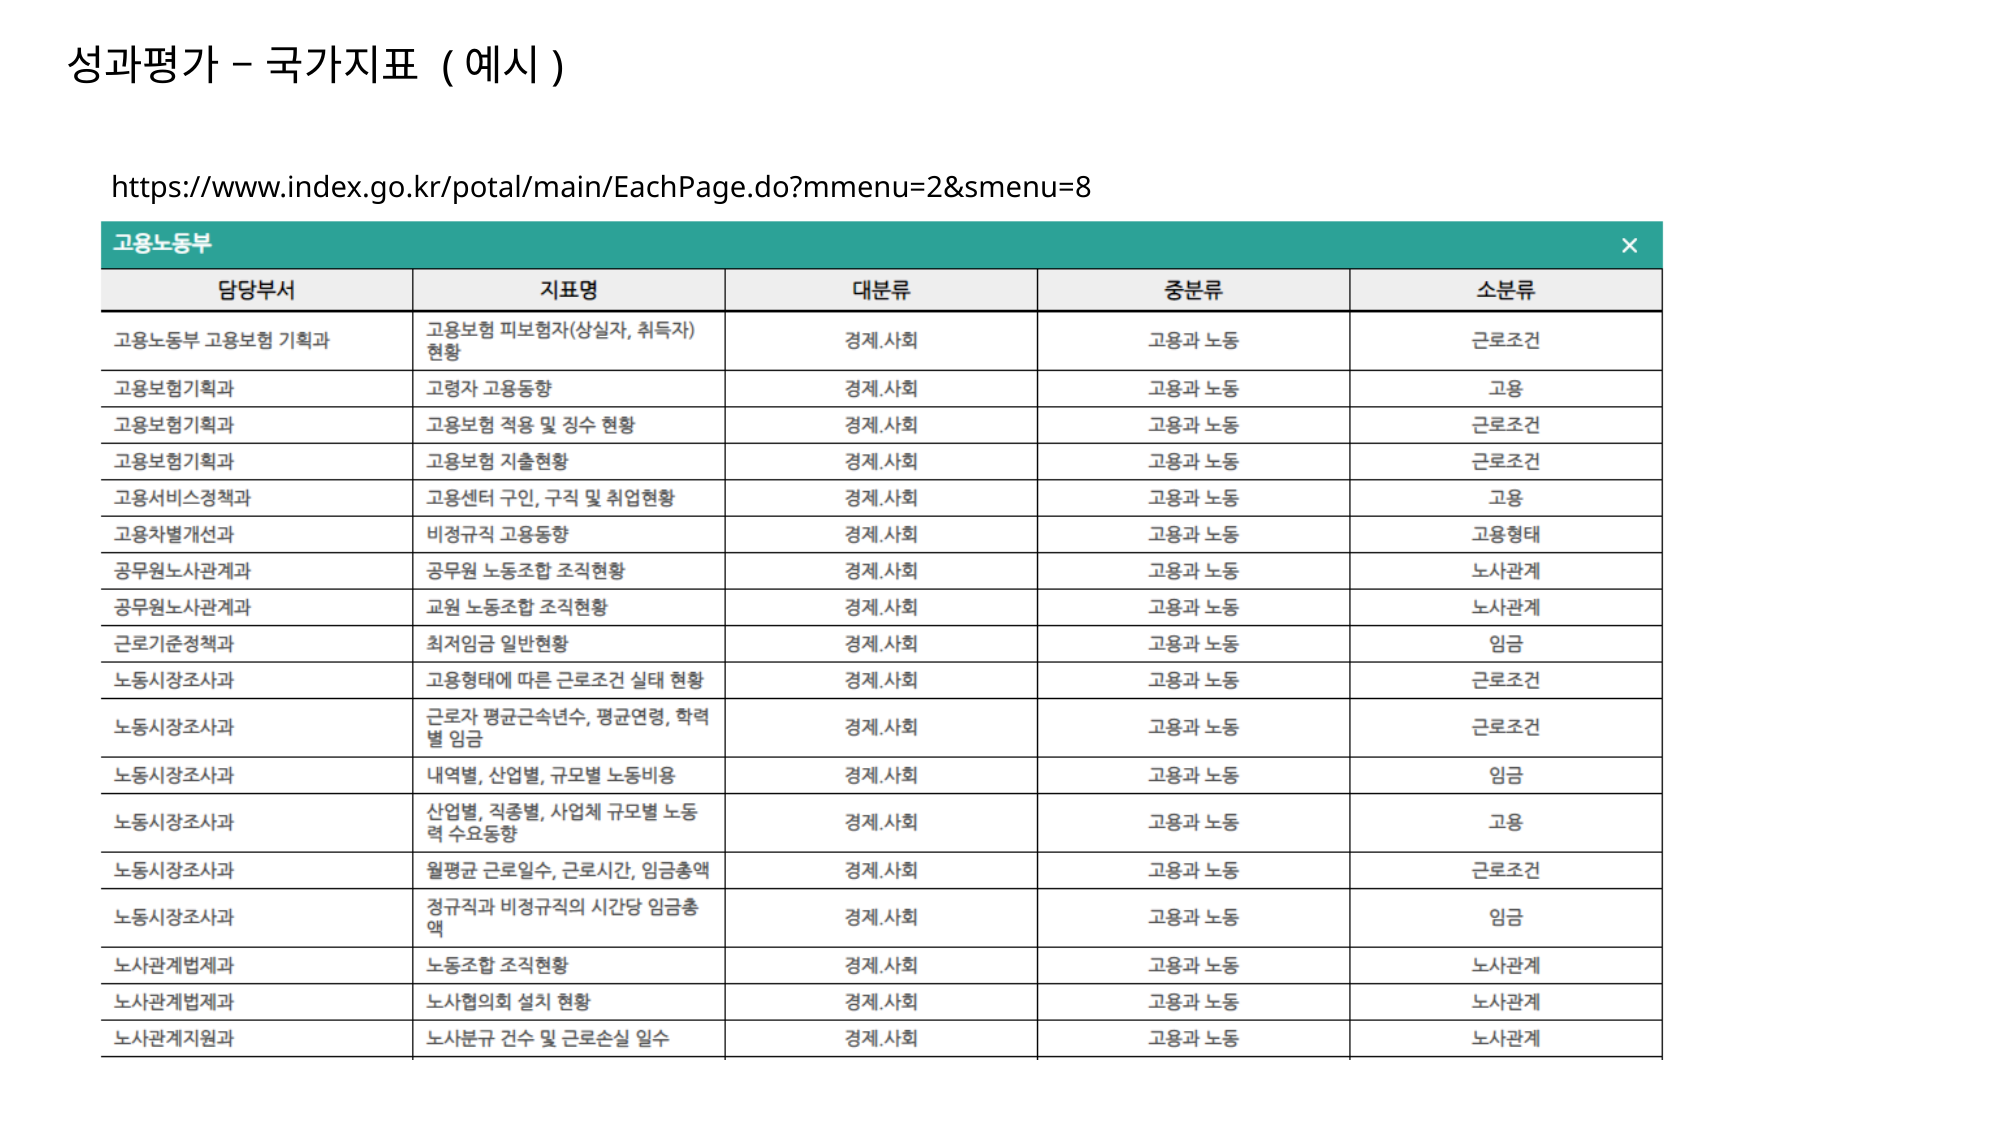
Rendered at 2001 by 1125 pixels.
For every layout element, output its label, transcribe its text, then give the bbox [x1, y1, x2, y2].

text_box https://www.index.go.kr/potal/main/EachPage.do?mmenu=2&smenu=8 [96, 160, 1584, 211]
picture [96, 211, 1667, 1060]
text_box 성과평가 – 국가지표 (예시) [51, 31, 579, 96]
